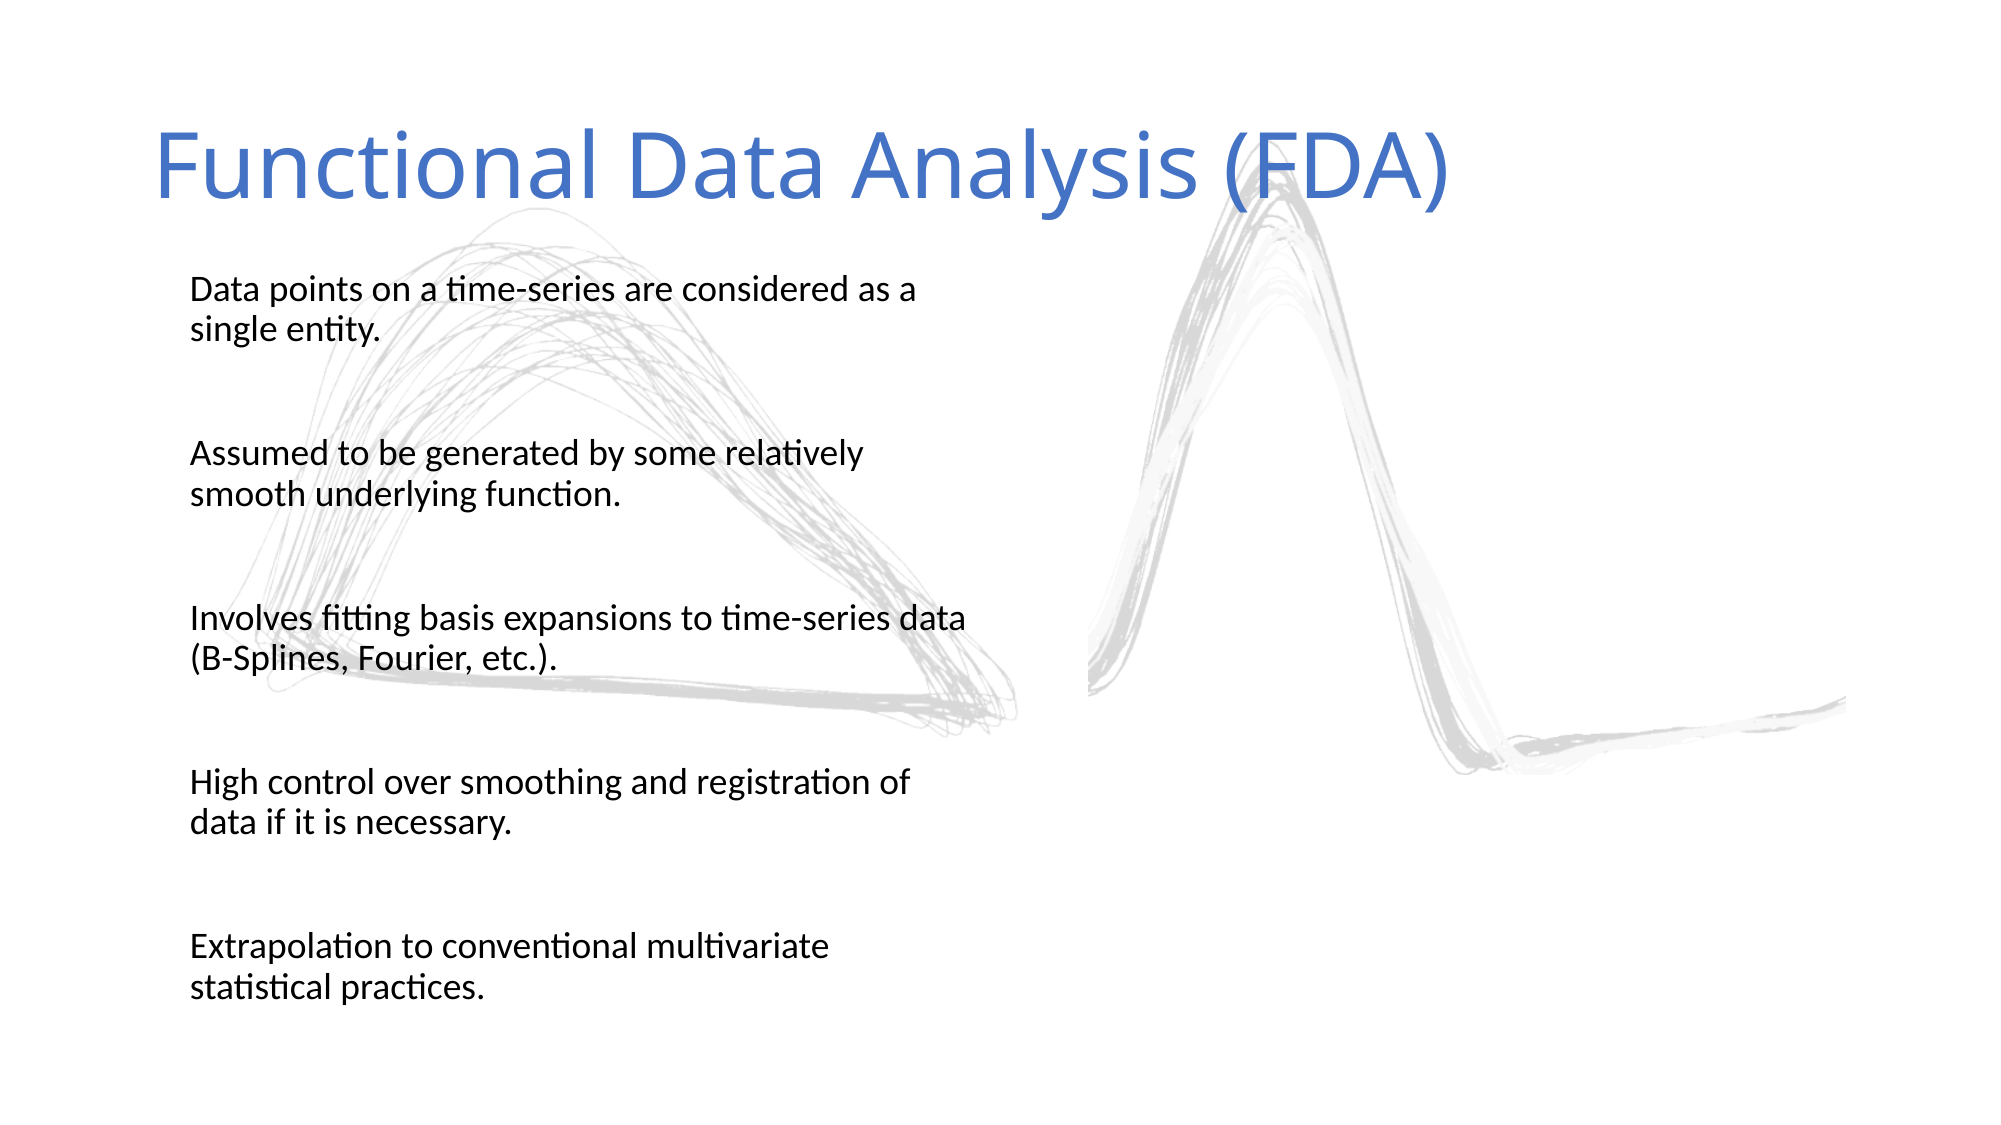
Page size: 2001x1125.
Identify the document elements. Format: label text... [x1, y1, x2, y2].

picture [192, 171, 1076, 752]
title Functional Data Analysis (FDA) [137, 59, 1863, 278]
list Data points on a time-series are considered as a single entity. Assumed to be generated by some relatively smooth underlying function. Involves fitting basis expansions to time-series data (B-Splines, Fourier, etc.). High control over smoothing and registration of data if it is necessary. Extrapolation to conventional multivariate statistical practices. [174, 261, 985, 1044]
picture [1088, 125, 1846, 775]
